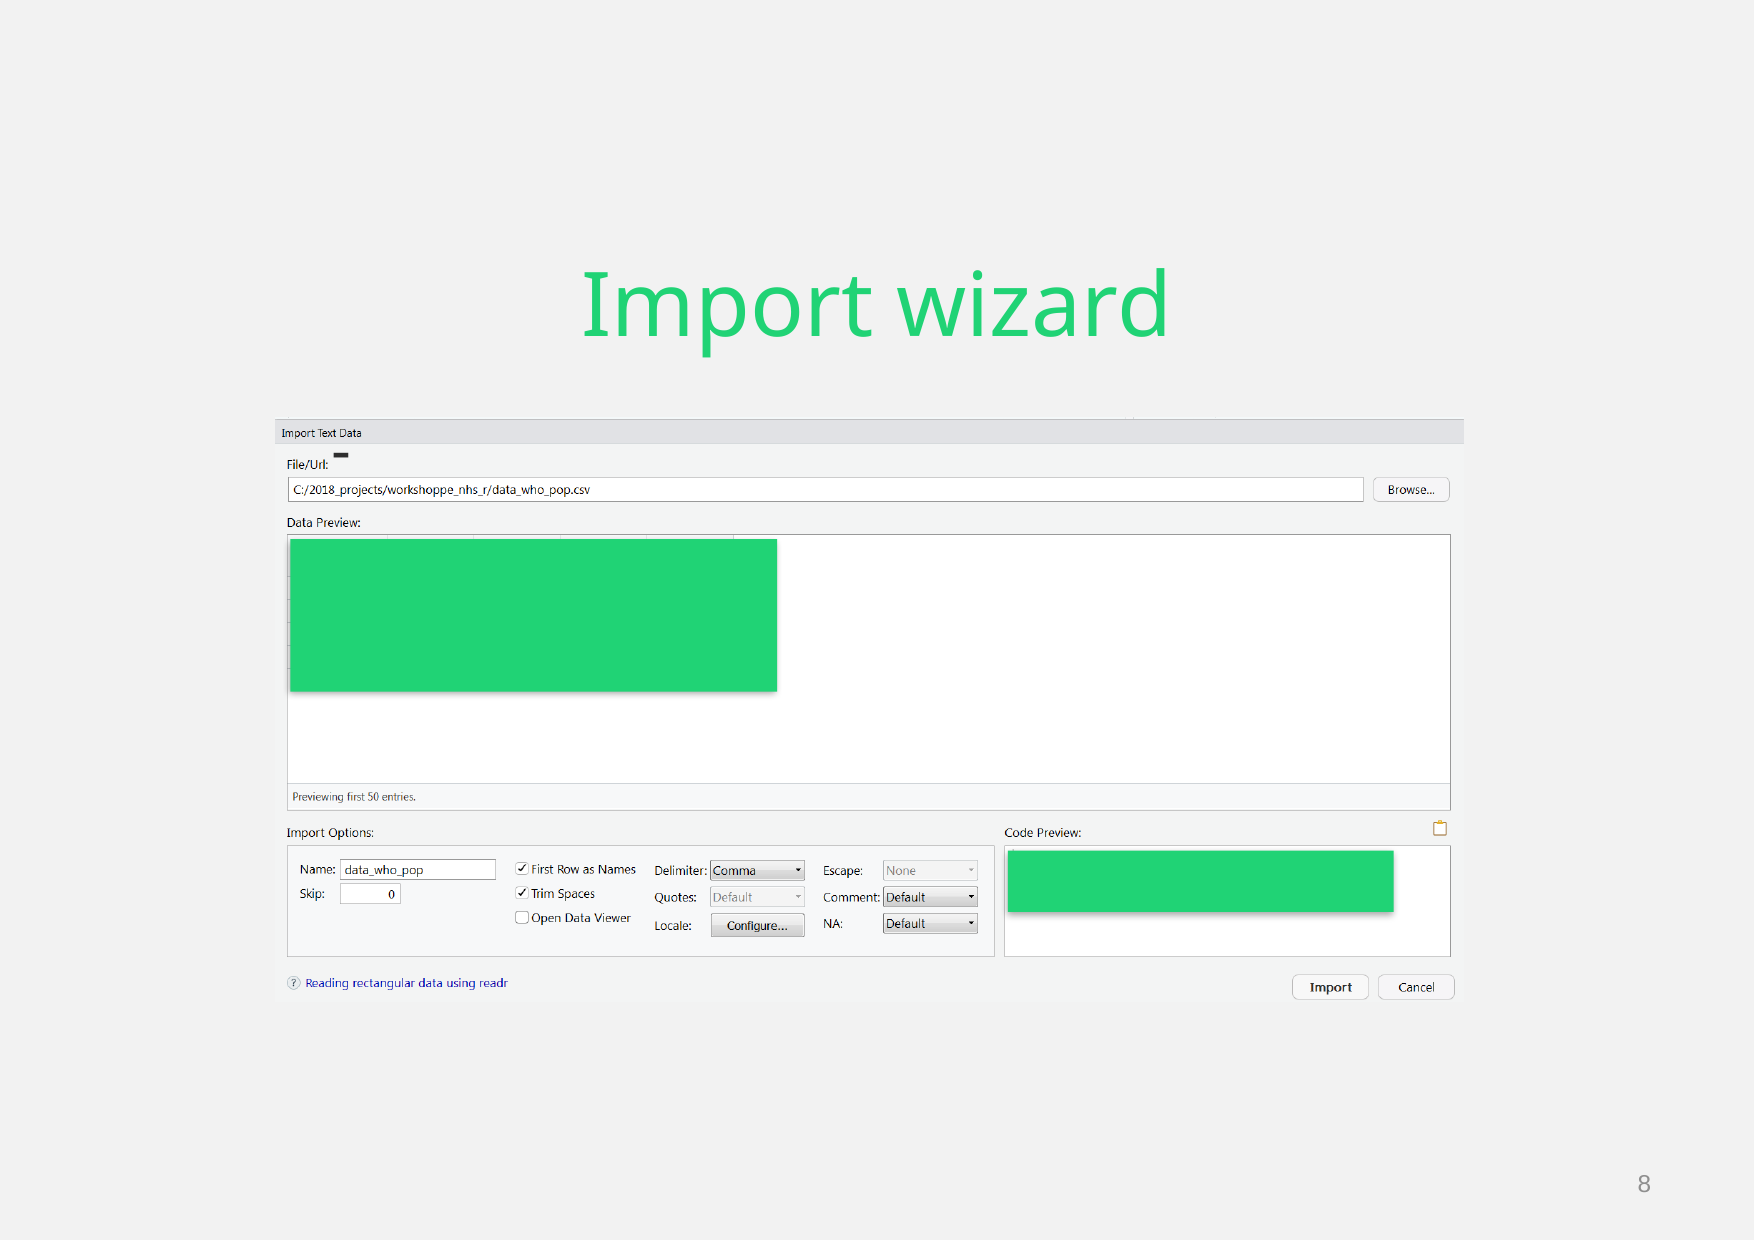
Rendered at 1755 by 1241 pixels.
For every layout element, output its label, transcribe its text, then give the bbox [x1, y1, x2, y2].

picture [274, 417, 1464, 1003]
title Import wizard [266, 272, 1488, 367]
list [210, 393, 1544, 1043]
slide_number 8 [1490, 1149, 1667, 1216]
